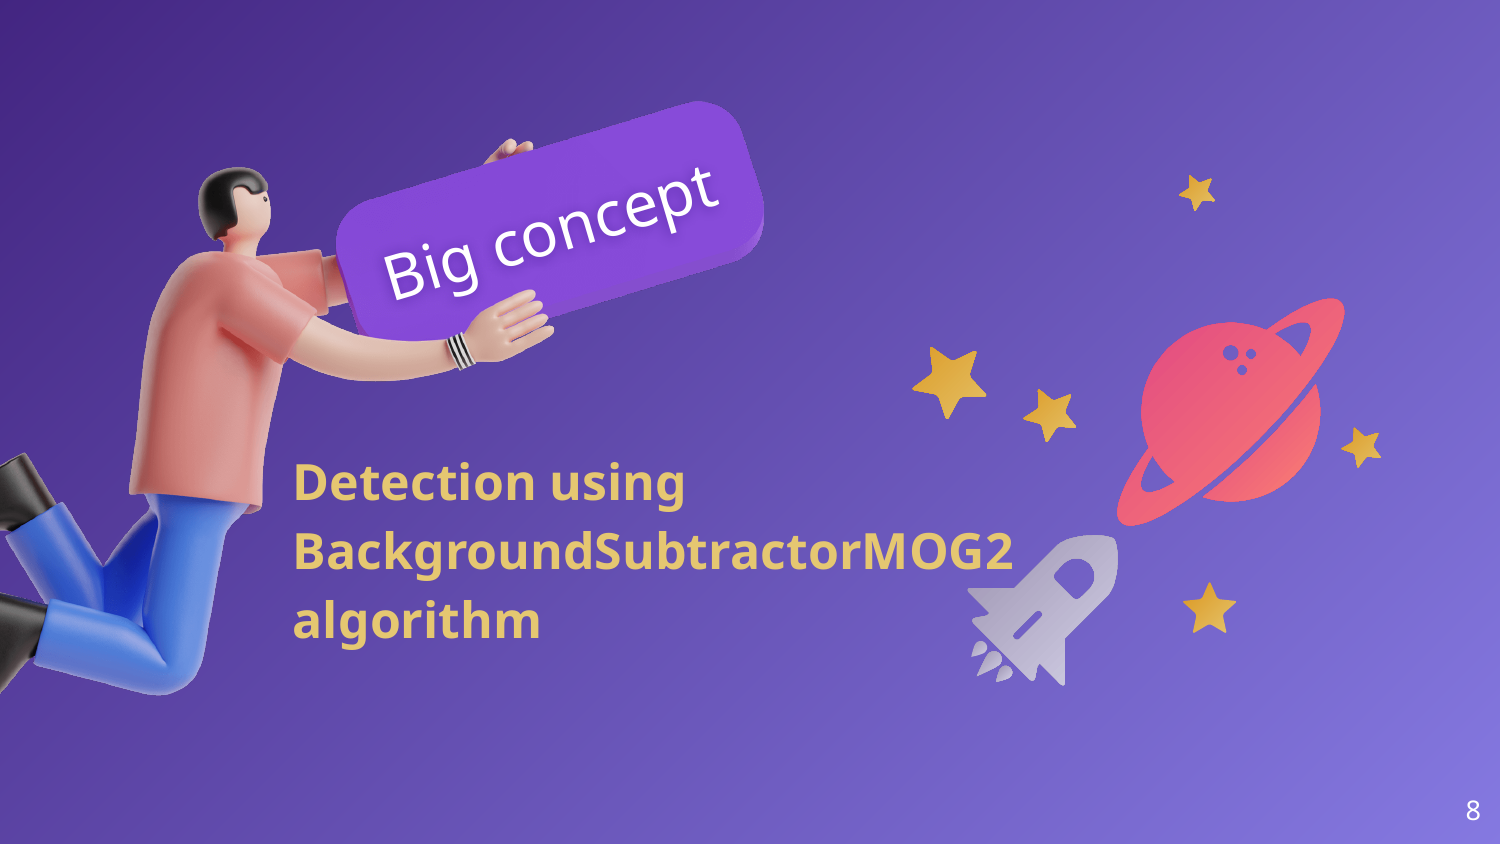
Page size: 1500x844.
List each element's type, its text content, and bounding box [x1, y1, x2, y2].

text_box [1117, 298, 1345, 526]
slide_number 8 [1391, 779, 1482, 844]
text_box [912, 347, 987, 419]
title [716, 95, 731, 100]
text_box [967, 535, 1118, 686]
text_box [1023, 389, 1076, 442]
title Big concept [768, 224, 776, 255]
text_box [1179, 175, 1215, 211]
text_box [1183, 582, 1237, 633]
subtitle Detection using BackgroundSubtractorMOG2 algorithm [768, 441, 1060, 668]
text_box [1350, 427, 1381, 468]
picture [0, 101, 765, 712]
